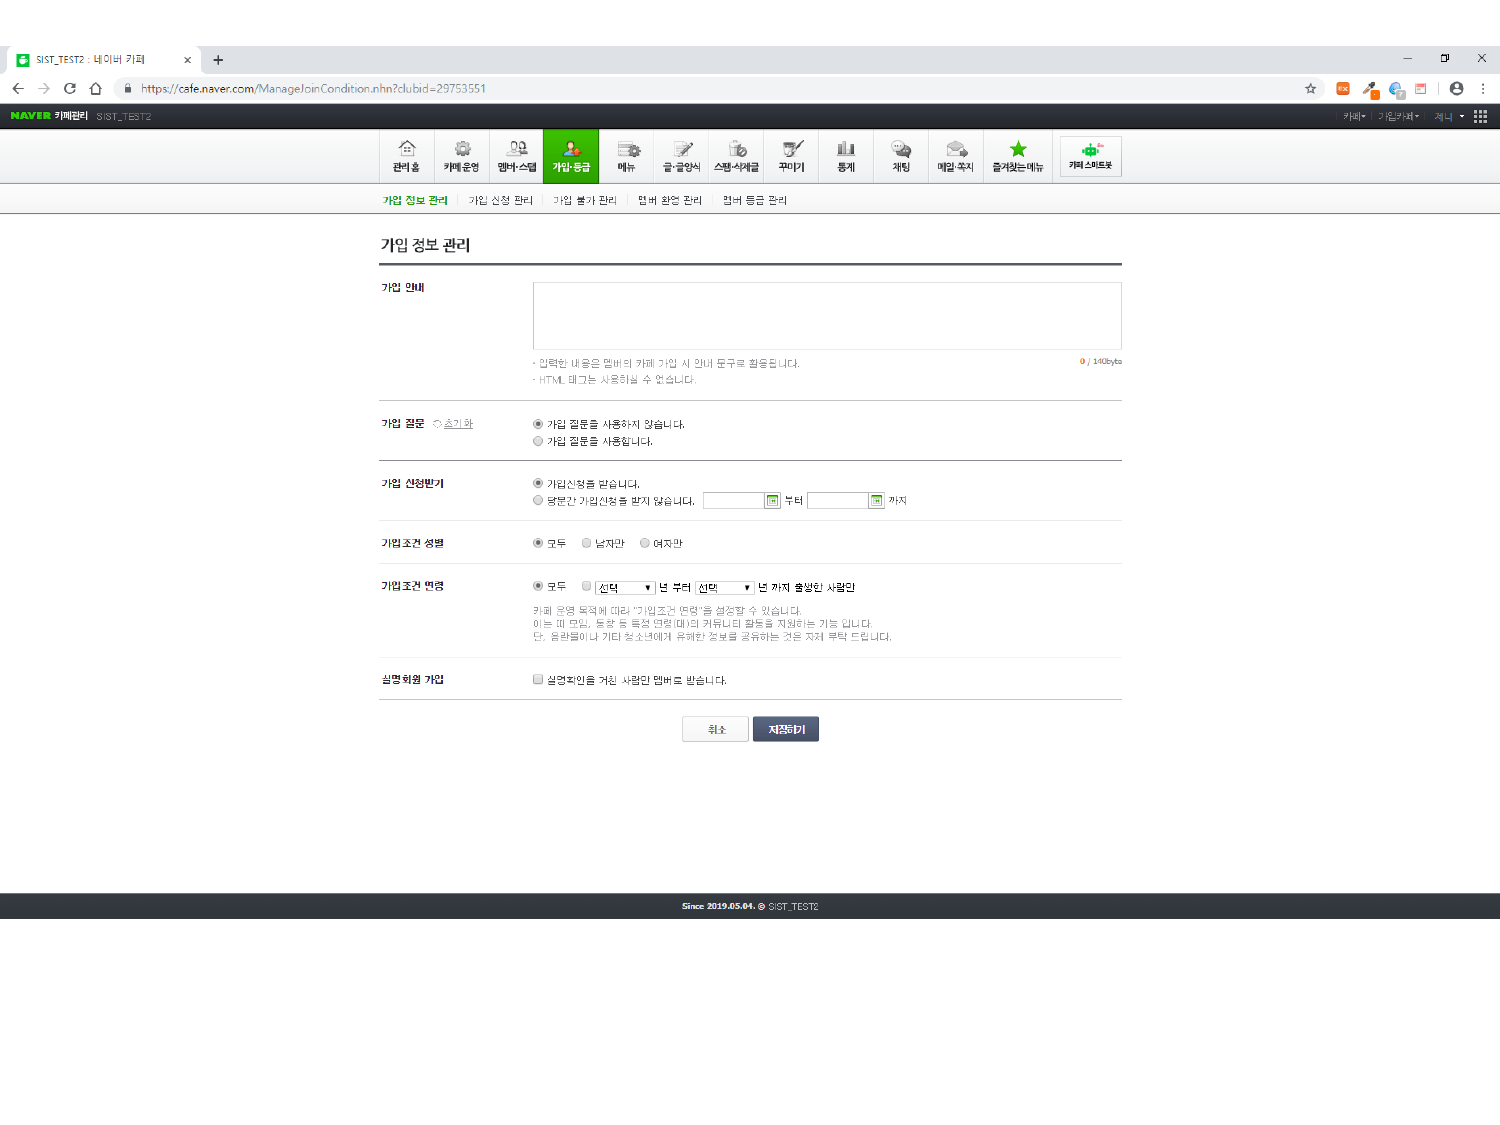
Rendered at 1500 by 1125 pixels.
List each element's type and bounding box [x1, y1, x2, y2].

picture [0, 46, 1500, 919]
